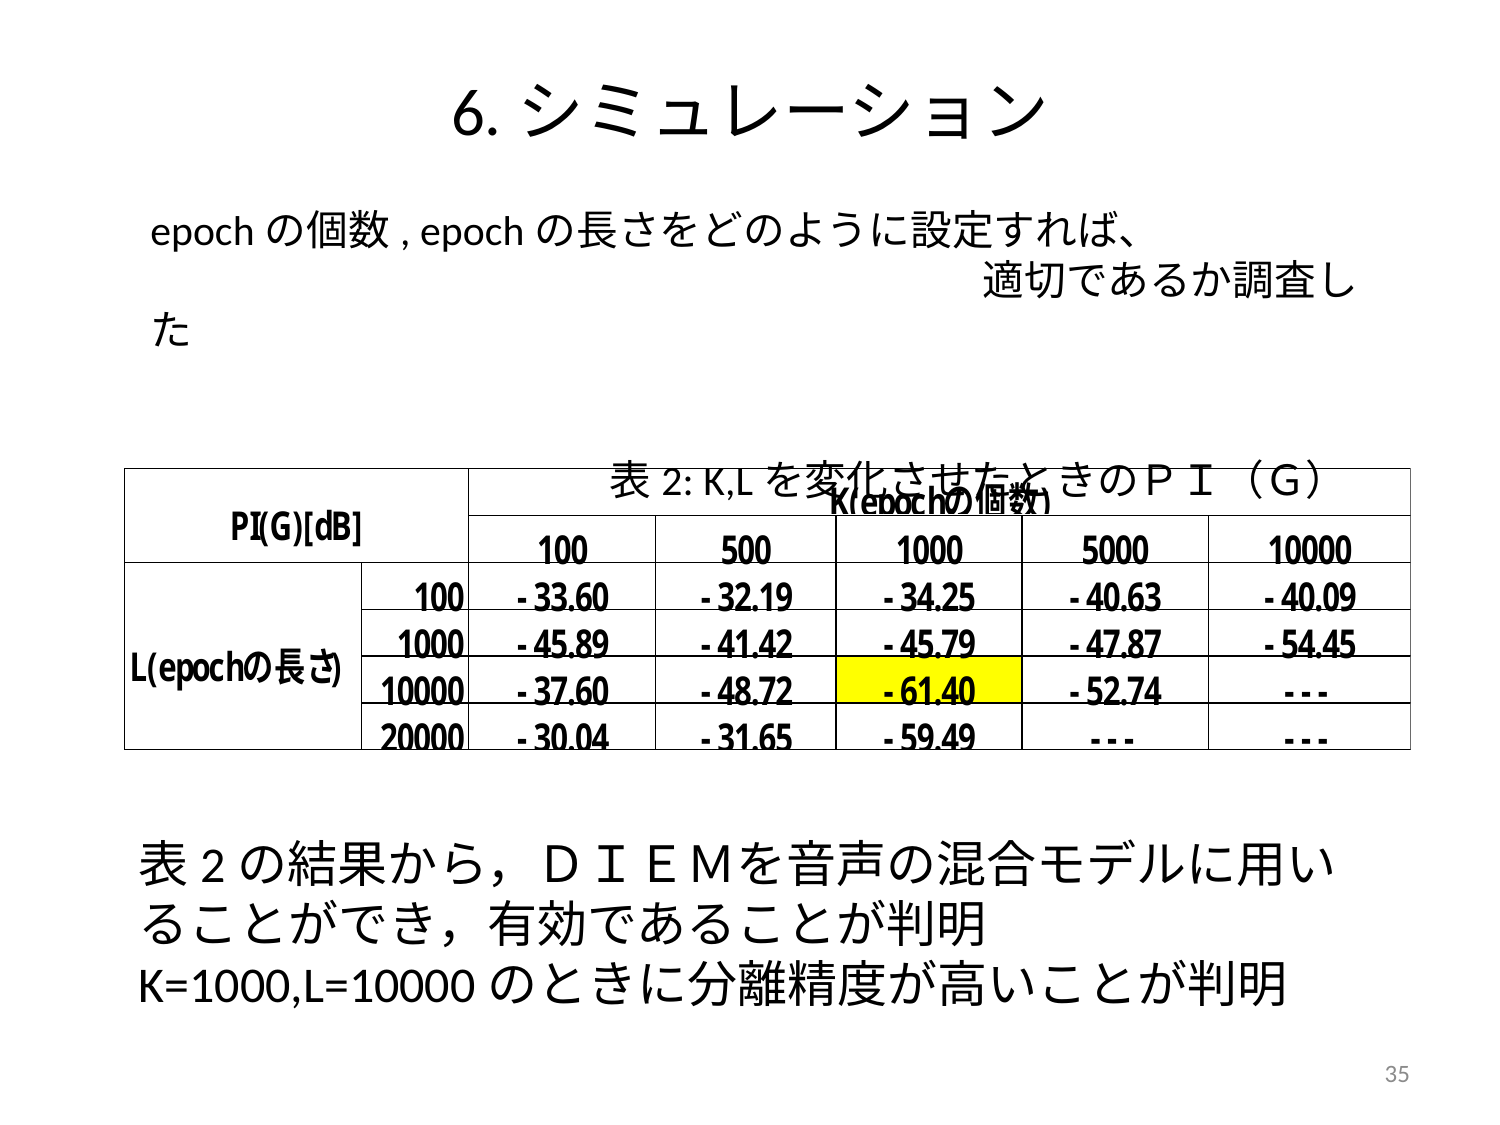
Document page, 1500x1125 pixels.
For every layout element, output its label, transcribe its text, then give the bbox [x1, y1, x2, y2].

title 6.シミュレーション [75, 45, 1425, 173]
list [75, 432, 1425, 1023]
slide_number 35 [1074, 1042, 1425, 1103]
text_box epochの個数, epochの長さをどのように設定すれば、 適切であるか調査した 表2: K,Lを変化させたときのＰＩ（Ｇ） [135, 196, 1400, 432]
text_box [123, 467, 1412, 751]
